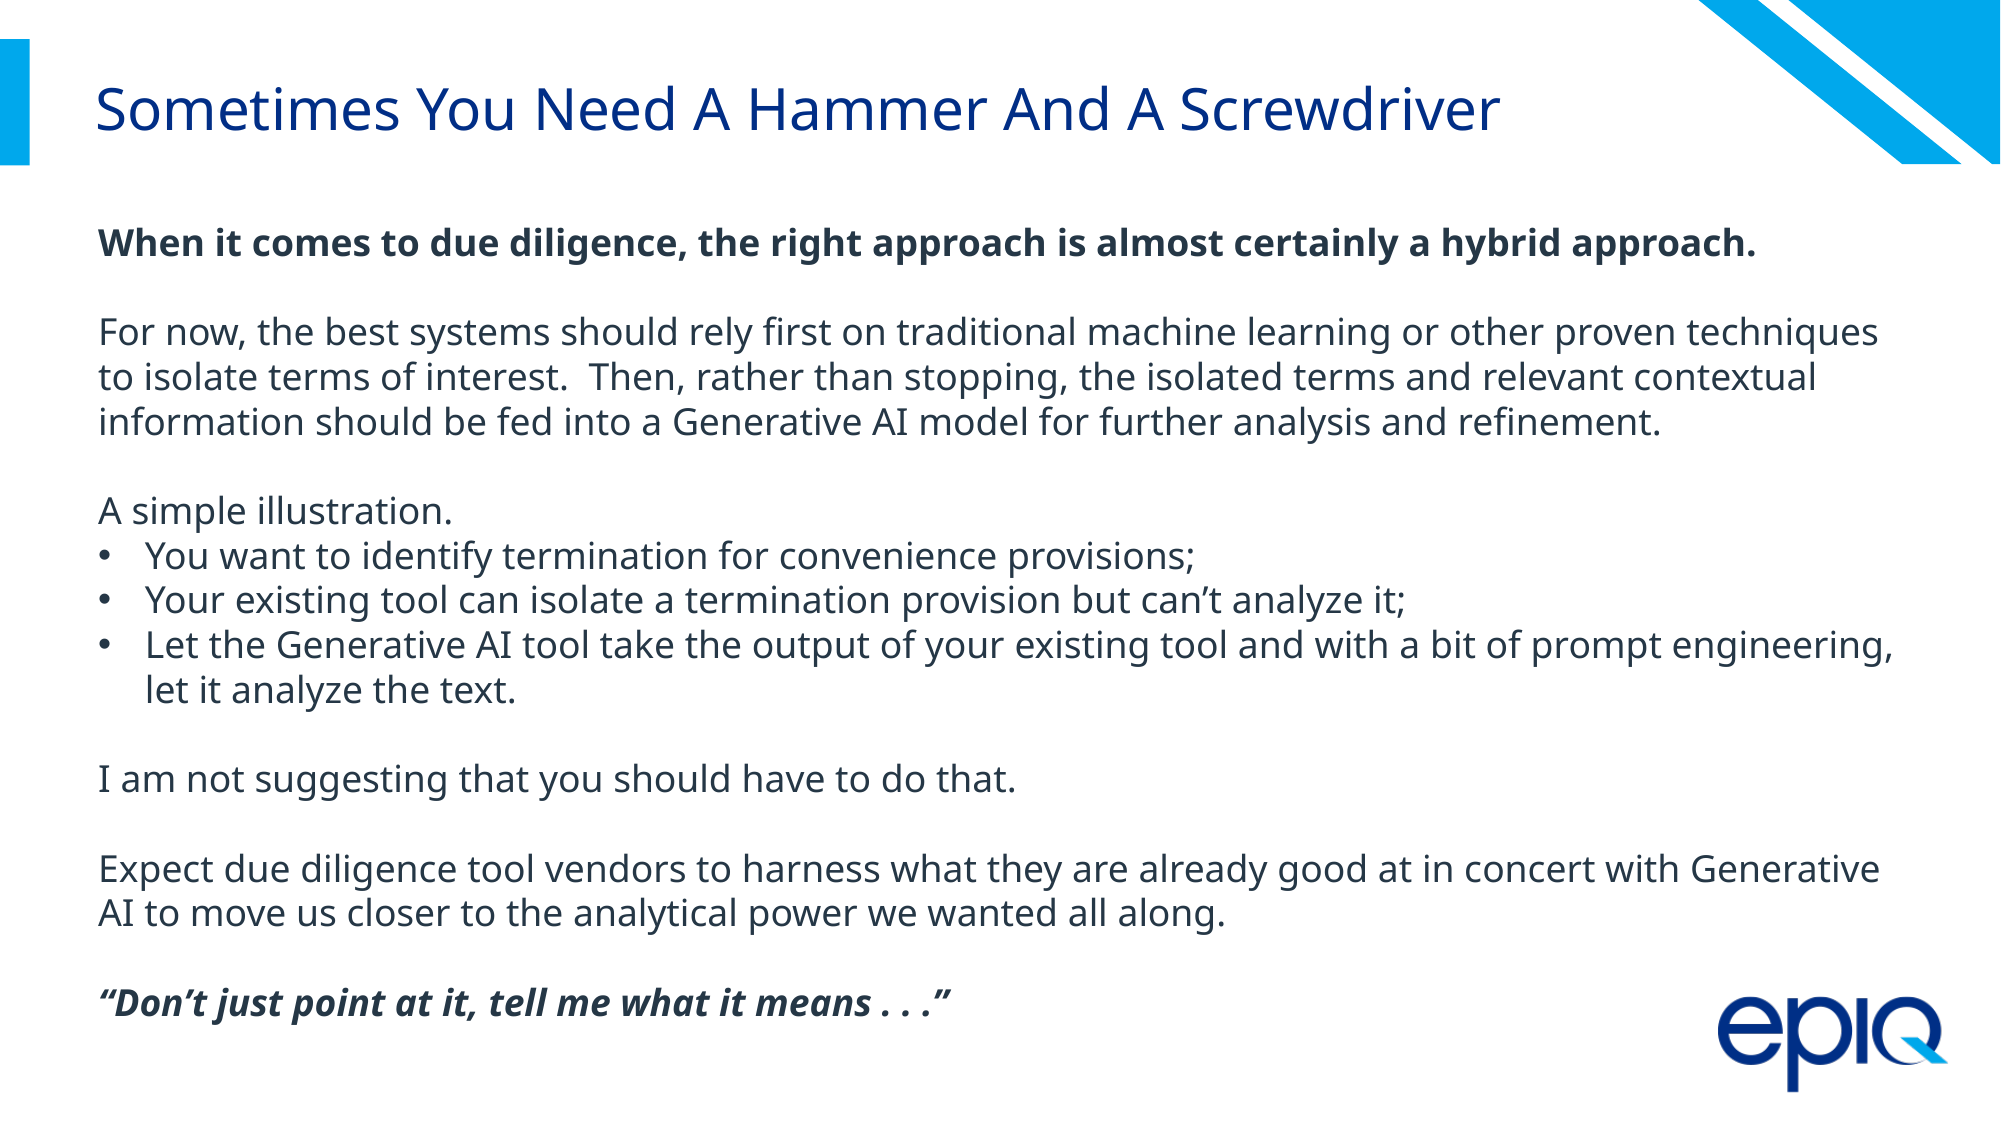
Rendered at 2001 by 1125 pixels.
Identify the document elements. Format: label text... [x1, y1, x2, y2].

list When it comes to due diligence, the right approach is almost certainly a hybrid approach. For now, the best systems should rely first on traditional machine learning or other proven techniques to isolate terms of interest. Then, rather than stopping, the isolated terms and relevant contextual information should be fed into a Generative AI model for further analysis and refinement. A simple illustration. You want to identify termination for convenience provisions; Your existing tool can isolate a termination provision but can’t analyze it; Let the Generative AI tool take the output of your existing tool and with a bit of prompt engineering, let it analyze the text. I am not suggesting that you should have to do that. Expect due diligence tool vendors to harness what they are already good at in concert with Generative AI to move us closer to the analytical power we wanted all along. “Don’t just point at it, tell me what it means . . .” We should expect our due diligence vendors to take this best of both worlds approach. [98, 218, 1913, 1073]
title Sometimes You Need A Hammer And A Screwdriver [95, 72, 1843, 185]
picture [1717, 995, 1951, 1094]
